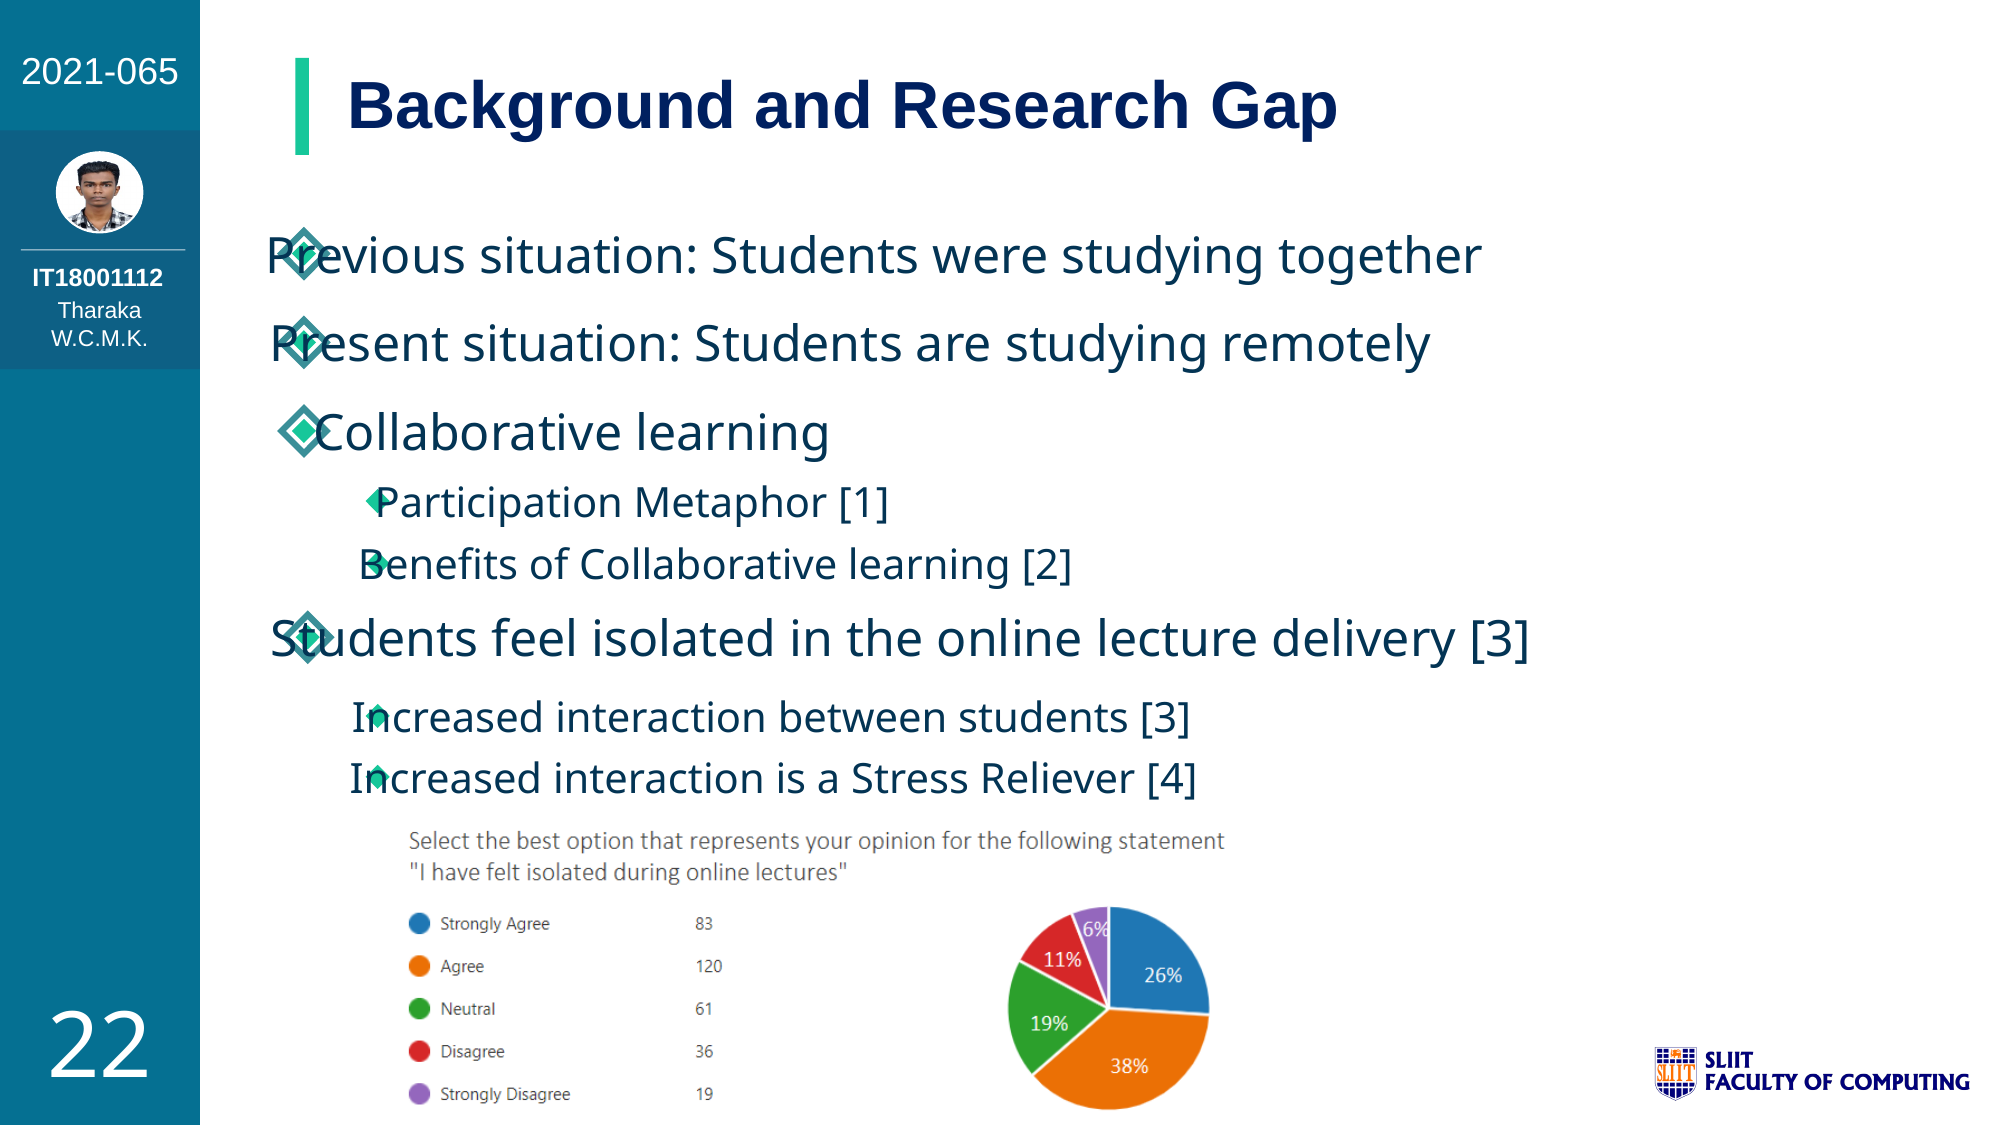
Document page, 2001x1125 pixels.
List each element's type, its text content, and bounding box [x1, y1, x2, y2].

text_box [369, 683, 1150, 744]
text_box IT18001112 [17, 253, 179, 288]
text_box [288, 215, 1413, 292]
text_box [288, 393, 809, 469]
text_box 22 [32, 977, 168, 1103]
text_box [369, 468, 882, 530]
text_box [291, 599, 1462, 676]
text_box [288, 304, 1366, 381]
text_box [369, 744, 1154, 810]
text_box Tharaka W.C.M.K. [9, 288, 190, 359]
picture [1637, 1027, 1983, 1118]
picture [56, 152, 143, 233]
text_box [369, 530, 1049, 597]
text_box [295, 54, 1360, 155]
picture [400, 822, 1240, 1118]
